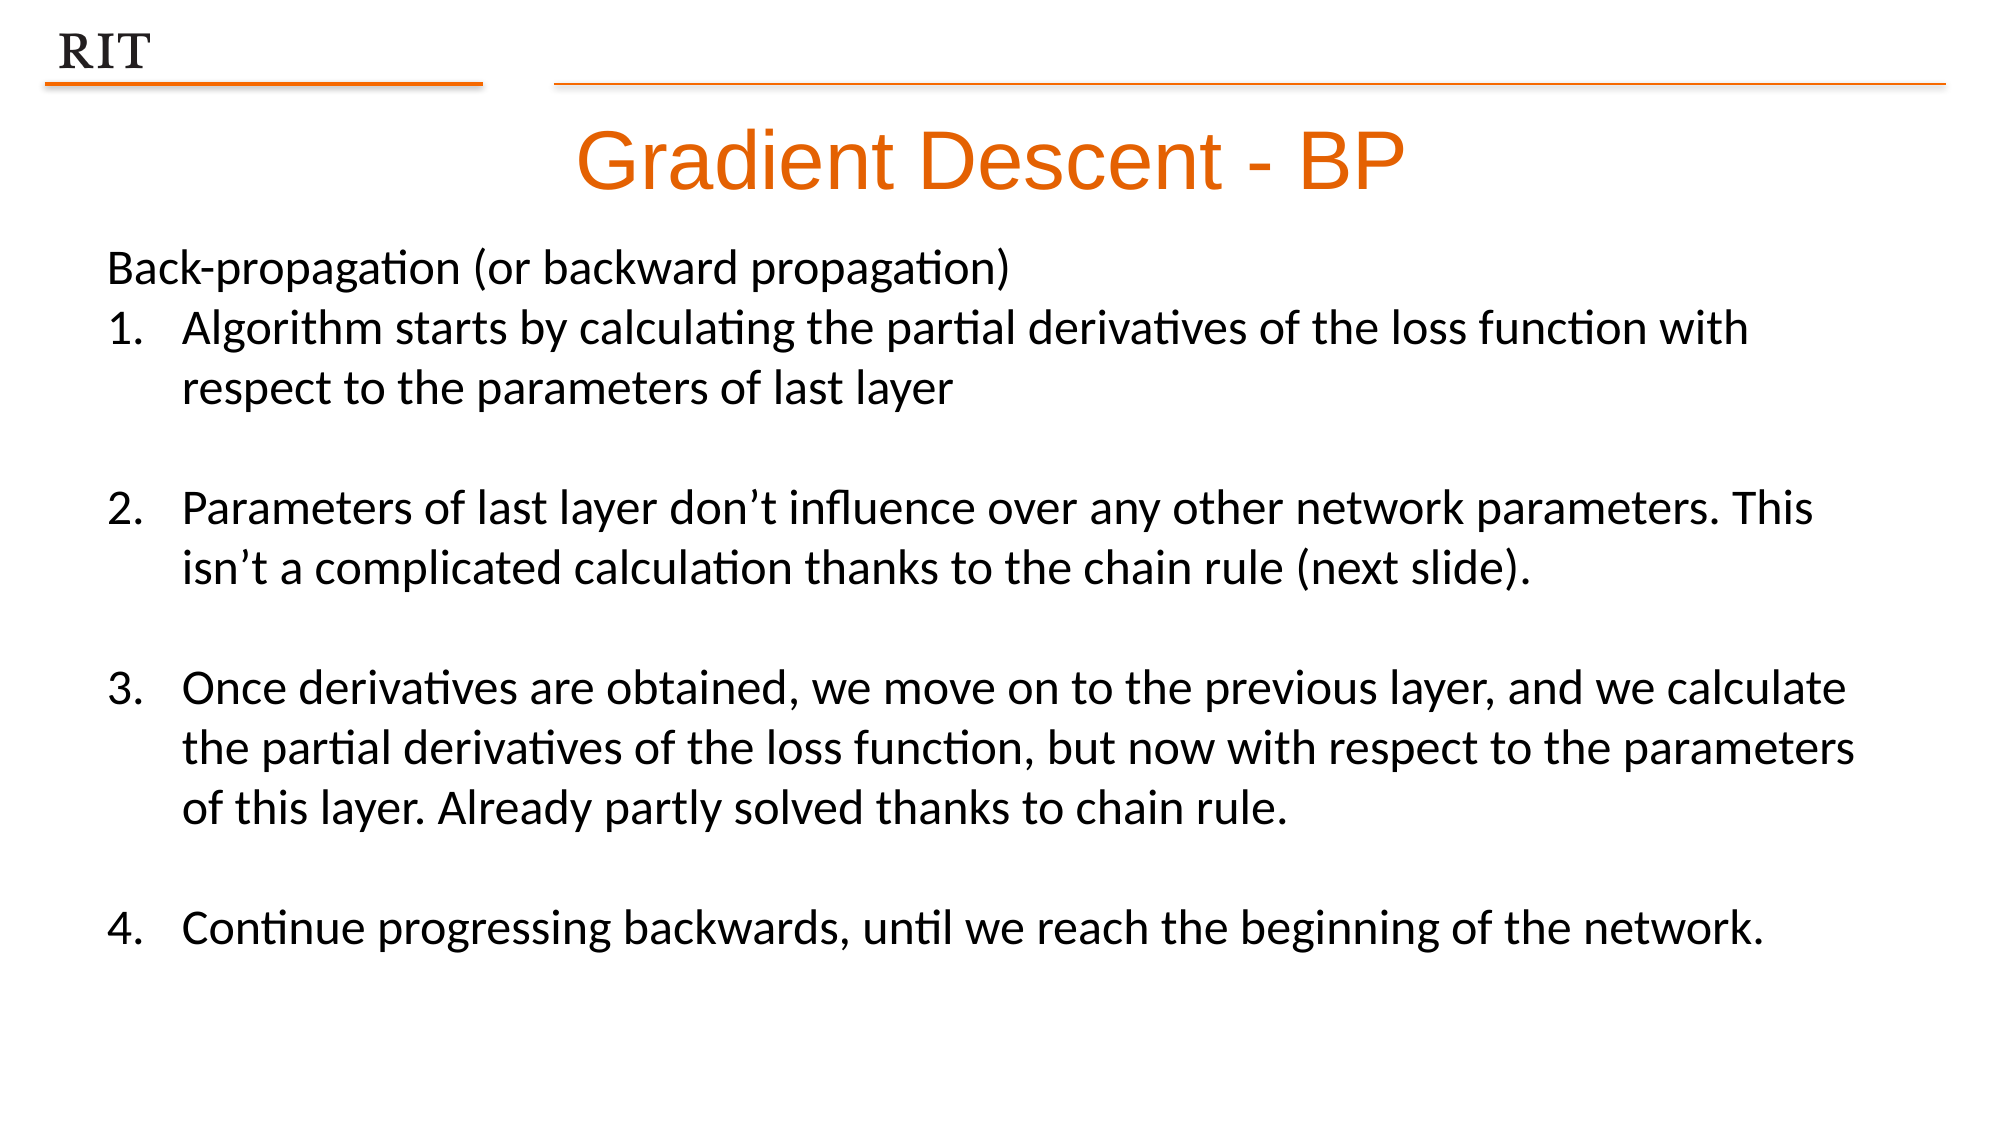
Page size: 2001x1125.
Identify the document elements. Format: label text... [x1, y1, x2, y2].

title Gradient Descent - BP [92, 114, 1893, 198]
text_box Back-propagation (or backward propagation) Algorithm starts by calculating the partial derivatives of the loss function with respect to the parameters of last layer Parameters of last layer don’t influence over any other network parameters. This isn’t a complicated calculation thanks to the chain rule (next slide). Once derivatives are obtained, we move on to the previous layer, and we calculate the partial derivatives of the loss function, but now with respect to the parameters of this layer. Already partly solved thanks to chain rule. Continue progressing backwards, until we reach the beginning of the network. [92, 226, 1909, 962]
